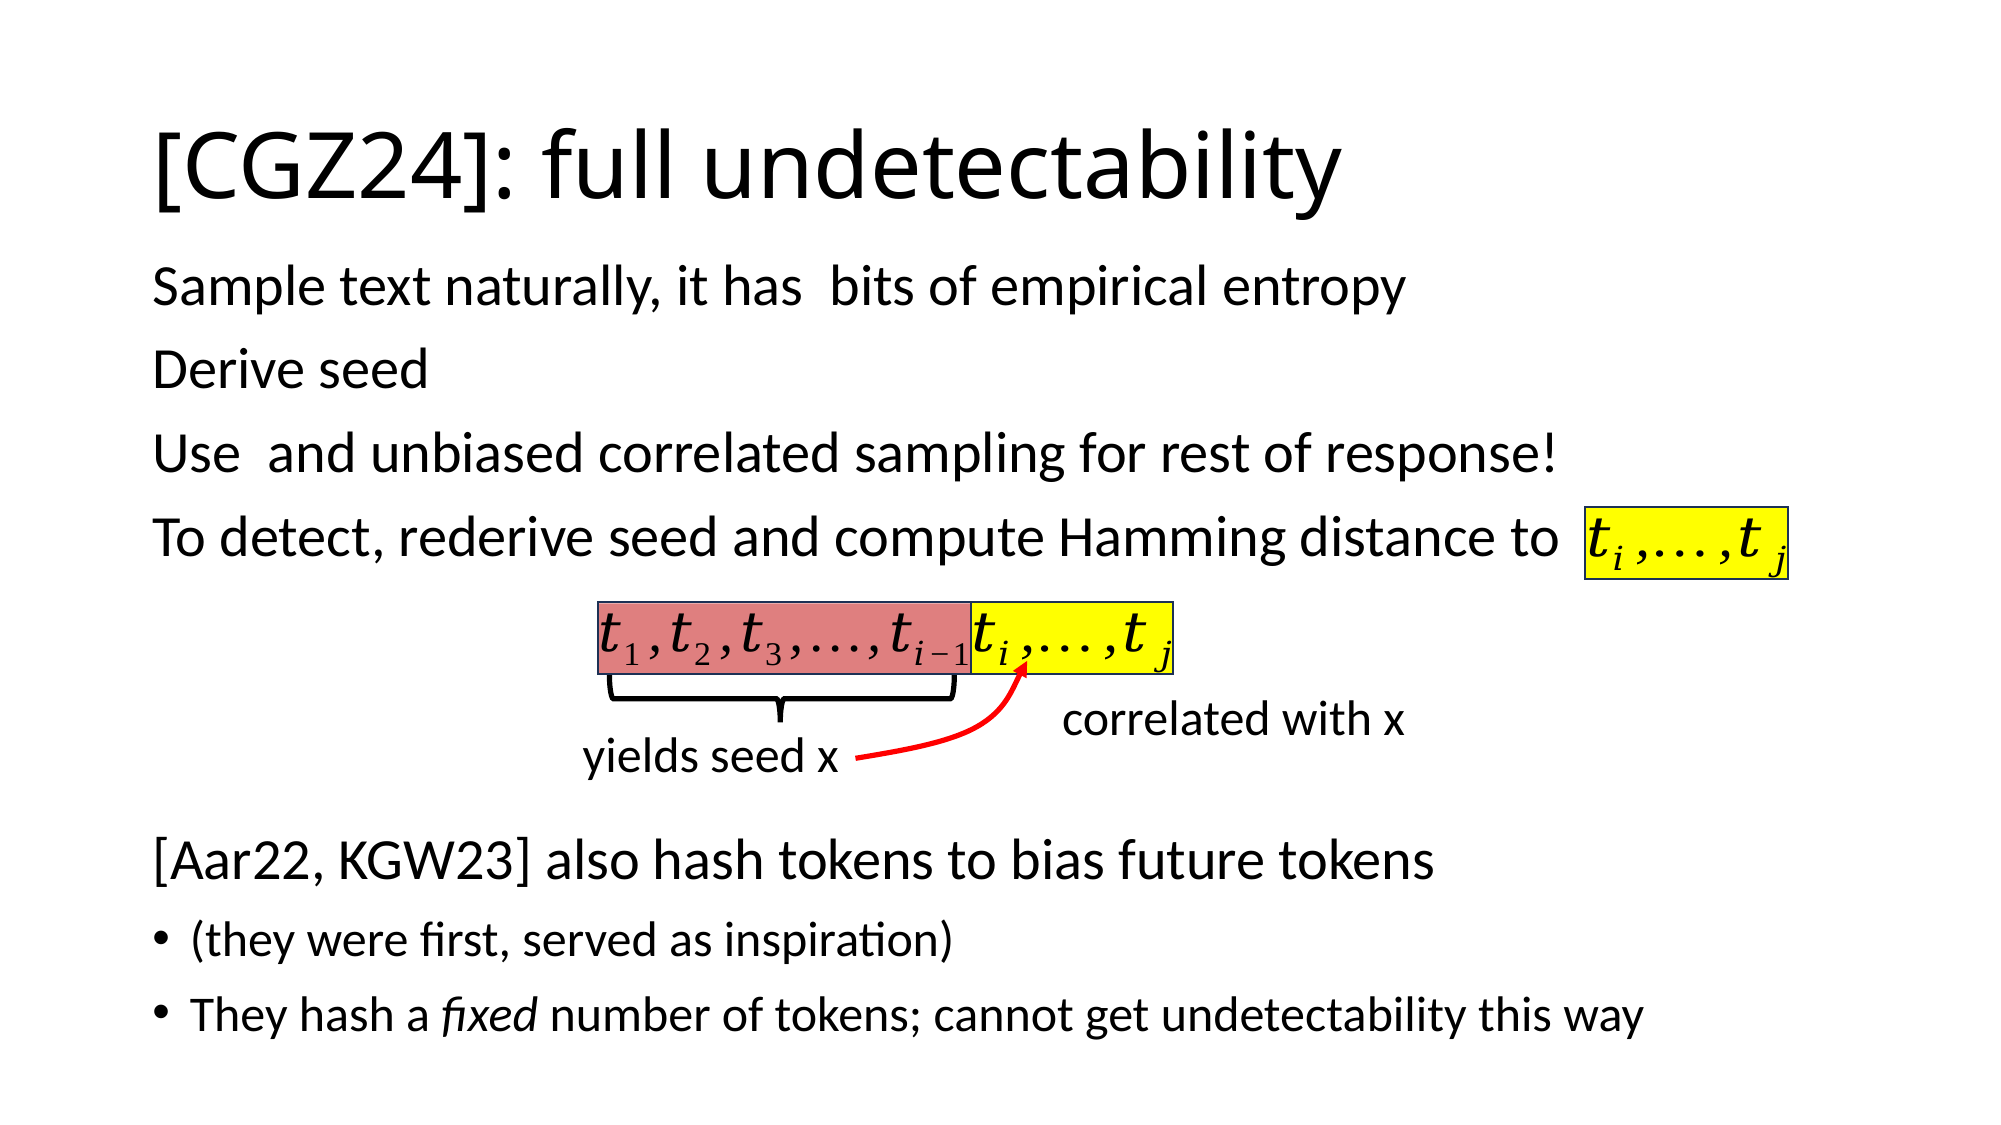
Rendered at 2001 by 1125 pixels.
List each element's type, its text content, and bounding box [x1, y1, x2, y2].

title [CGZ24]: full undetectability [137, 59, 1863, 278]
text_box [Aar22, KGW23] also hash tokens to bias future tokens (they were first, served as inspiration) They hash a fixed number of tokens; cannot get undetectability this way [137, 821, 1863, 1066]
text_box [608, 675, 955, 723]
text_box yields seed x [567, 715, 855, 790]
text_box [855, 660, 1028, 760]
text_box correlated with x [1047, 678, 1421, 753]
